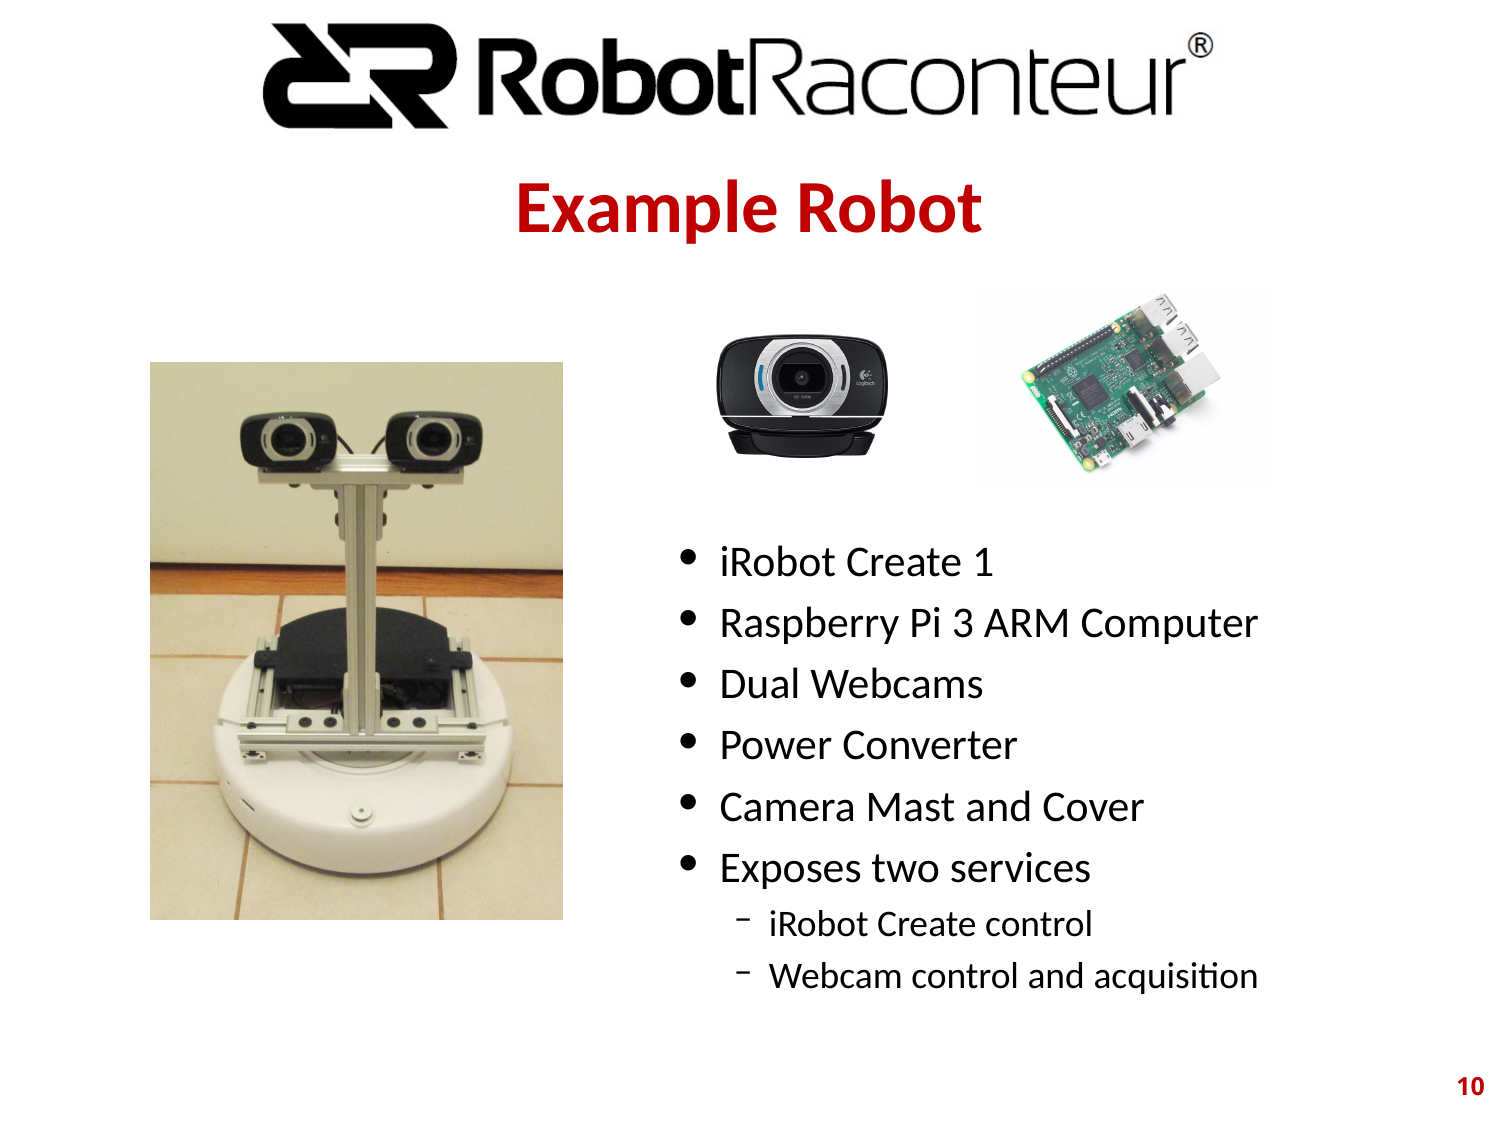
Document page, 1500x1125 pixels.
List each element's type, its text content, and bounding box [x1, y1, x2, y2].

picture [674, 287, 929, 506]
title Example Robot [112, 142, 1388, 263]
list iRobot Create 1 Raspberry Pi 3 ARM Computer Dual Webcams Power Converter Camera Mast and Cover Exposes two services iRobot Create control Webcam control and acquisition [662, 525, 1400, 1013]
slide_number ‹#› [1187, 1062, 1500, 1125]
picture [974, 287, 1272, 486]
picture [149, 362, 563, 921]
picture [253, 12, 1226, 142]
